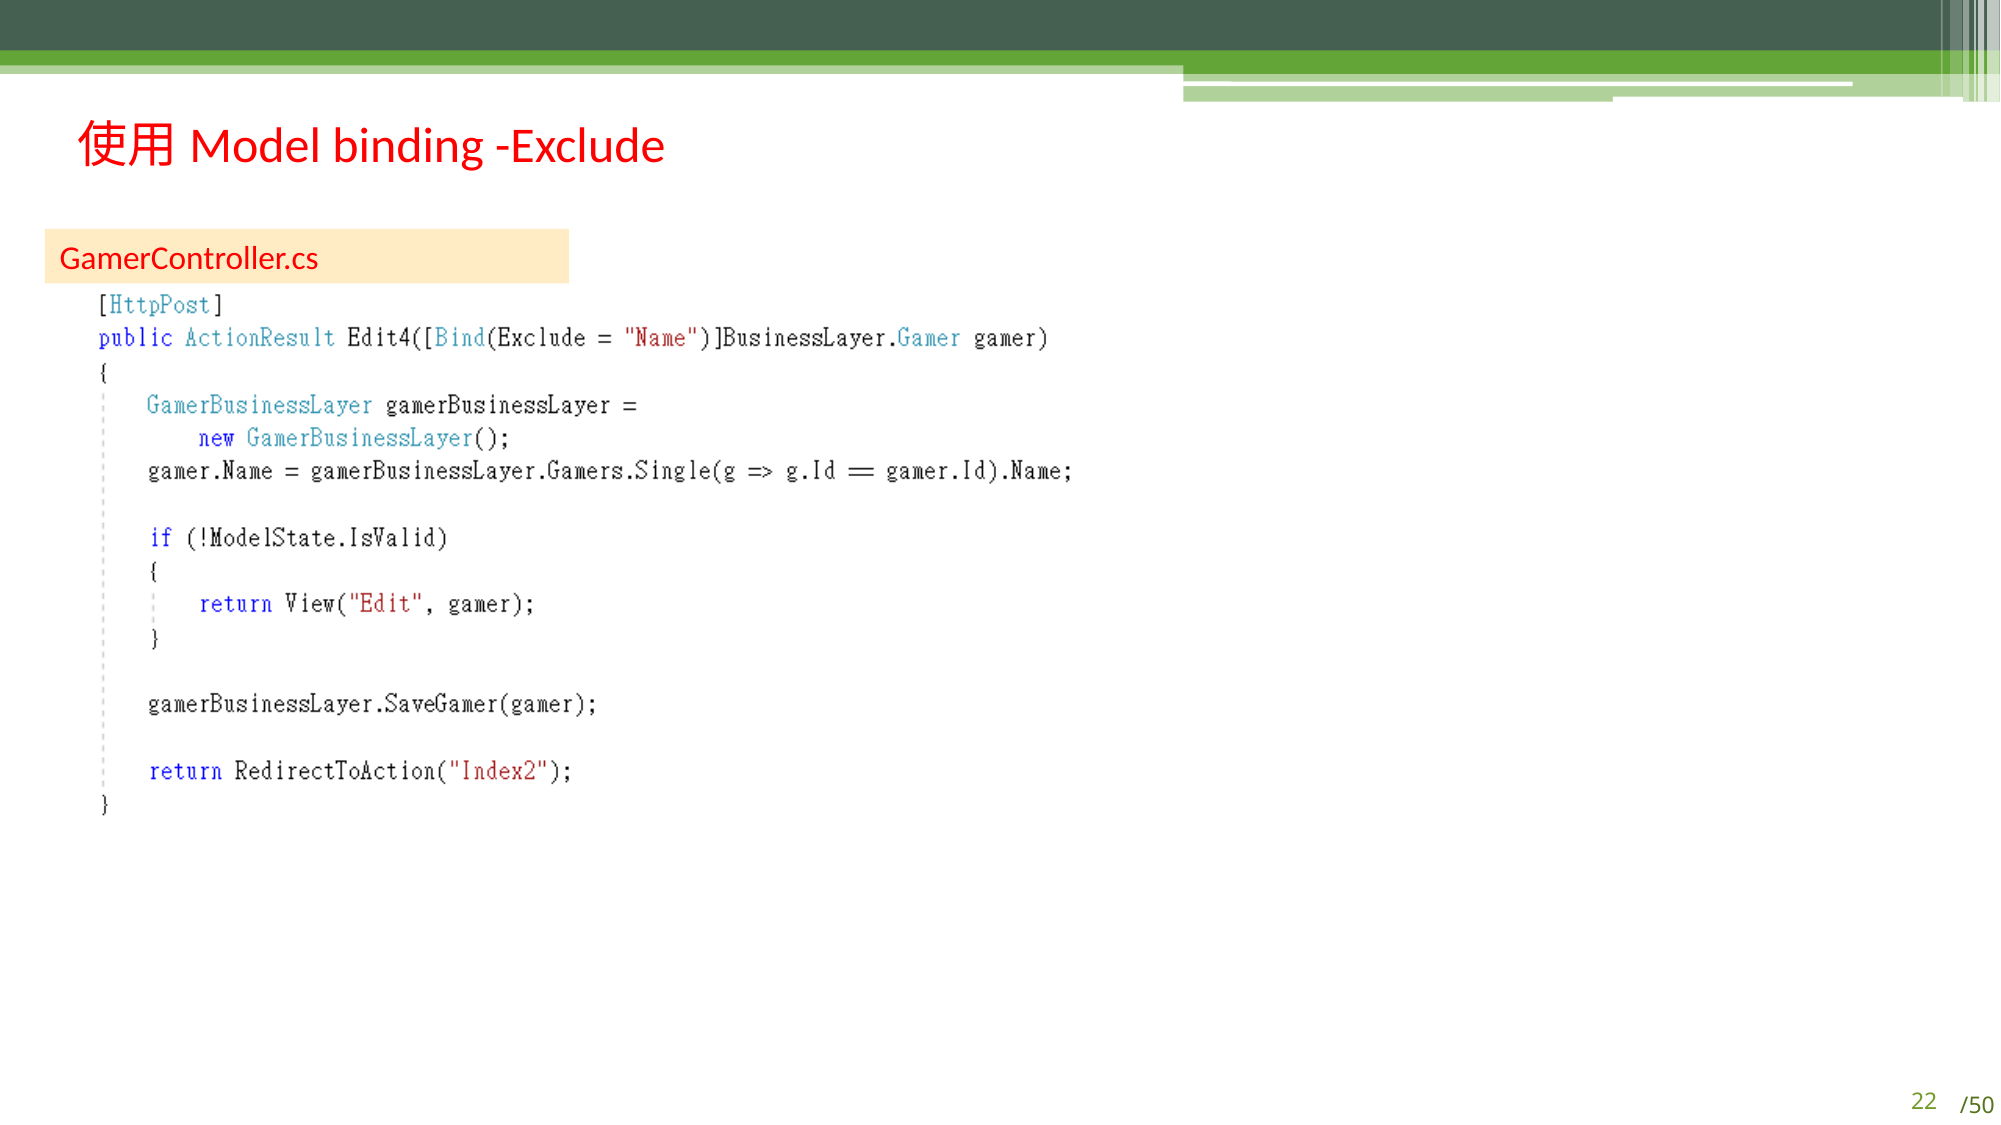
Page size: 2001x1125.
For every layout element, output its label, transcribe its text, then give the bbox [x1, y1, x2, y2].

slide_number 21 [1785, 1065, 1953, 1125]
text_box GamerController.cs [44, 228, 569, 284]
picture [56, 294, 1179, 817]
footer /50 [1953, 1083, 2000, 1124]
text_box 使用Model binding -Exclude [62, 104, 681, 180]
